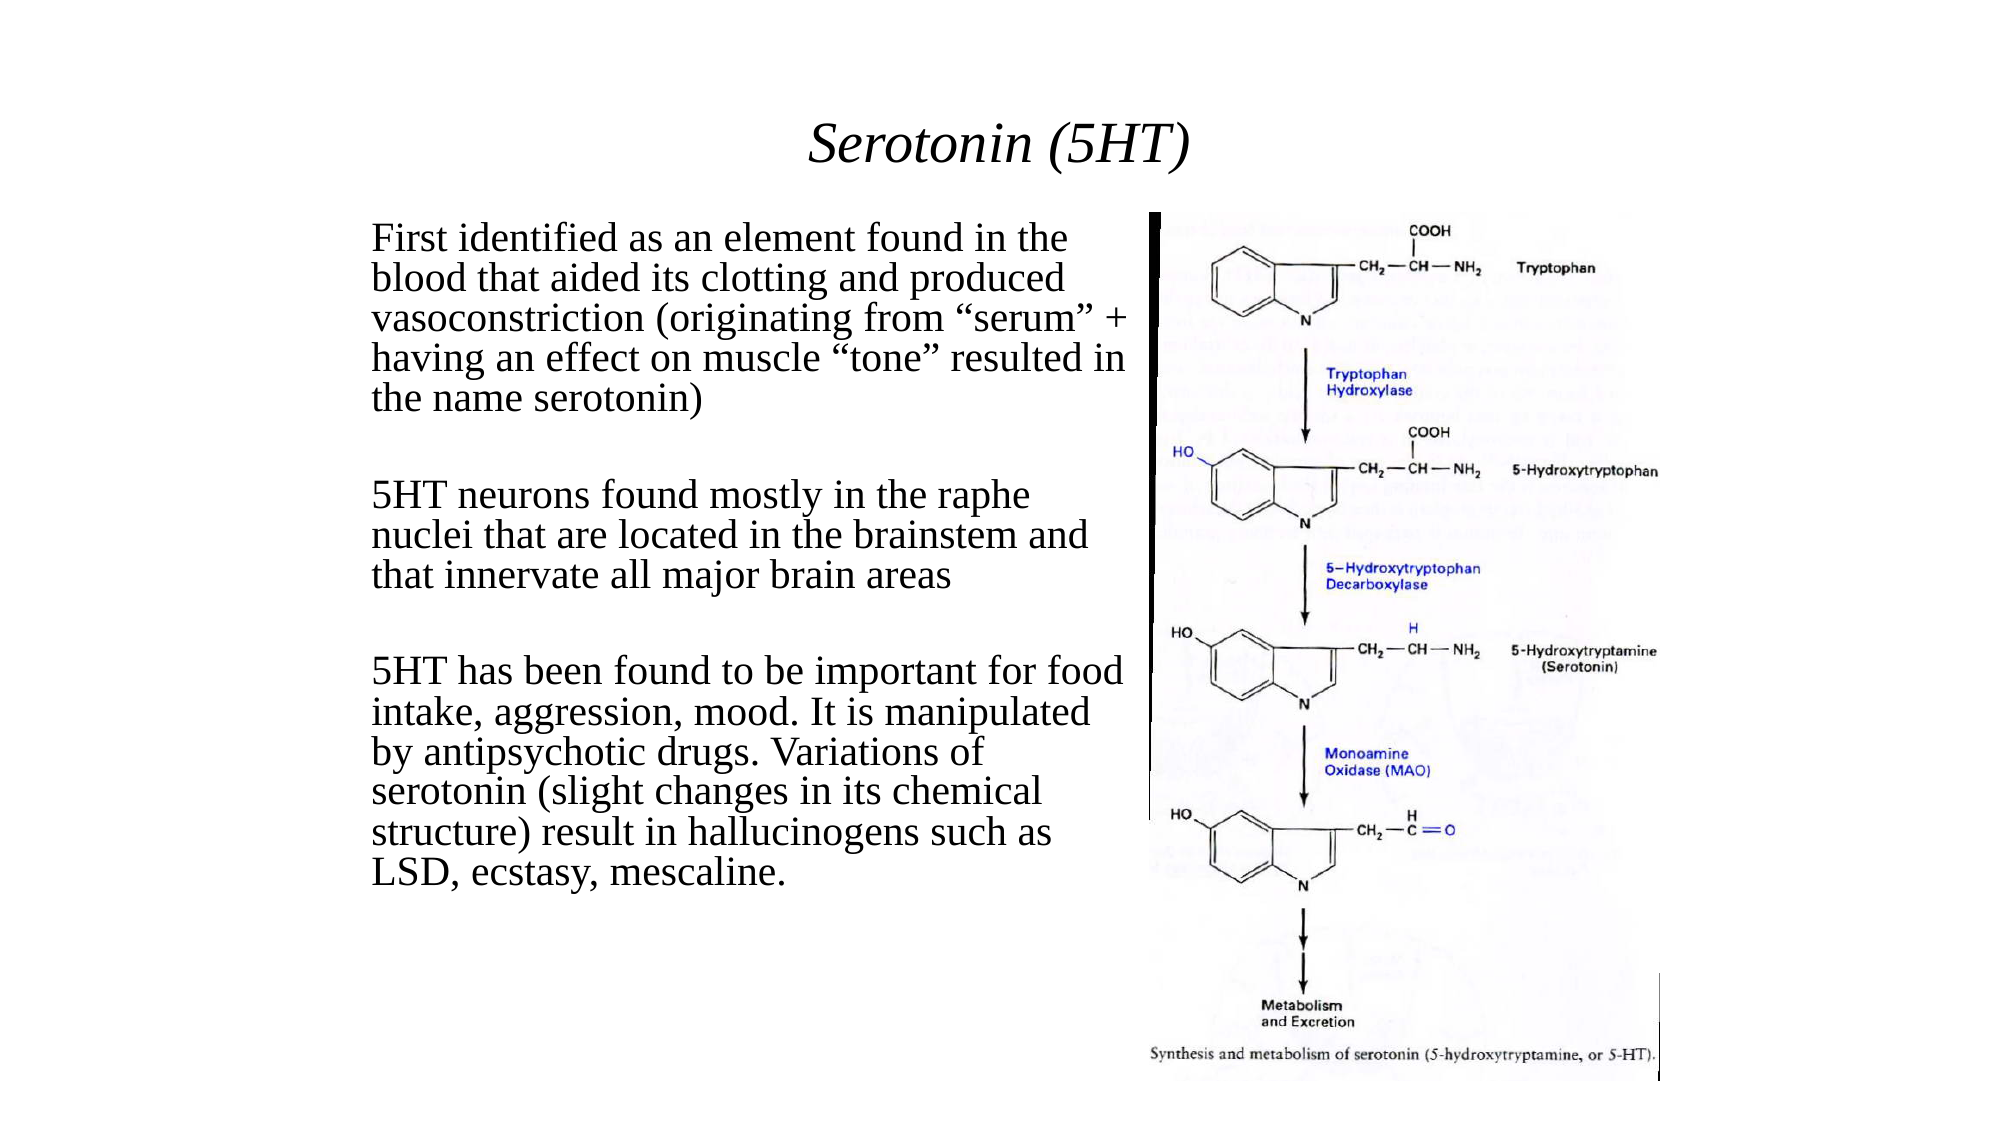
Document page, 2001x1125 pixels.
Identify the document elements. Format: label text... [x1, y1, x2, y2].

list First identified as an element found in the blood that aided its clotting and produced vasoconstriction (originating from “serum” + having an effect on muscle “tone” resulted in the name serotonin) 5HT neurons found mostly in the raphe nuclei that are located in the brainstem and that innervate all major brain areas 5HT has been found to be important for food intake, aggression, mood. It is manipulated by antipsychotic drugs. Variations of serotonin (slight changes in its chemical structure) result in hallucinogens such as LSD, ecstasy, mescaline. [300, 212, 1147, 950]
title Serotonin (5HT) [99, 45, 1900, 233]
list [1149, 212, 1661, 1081]
